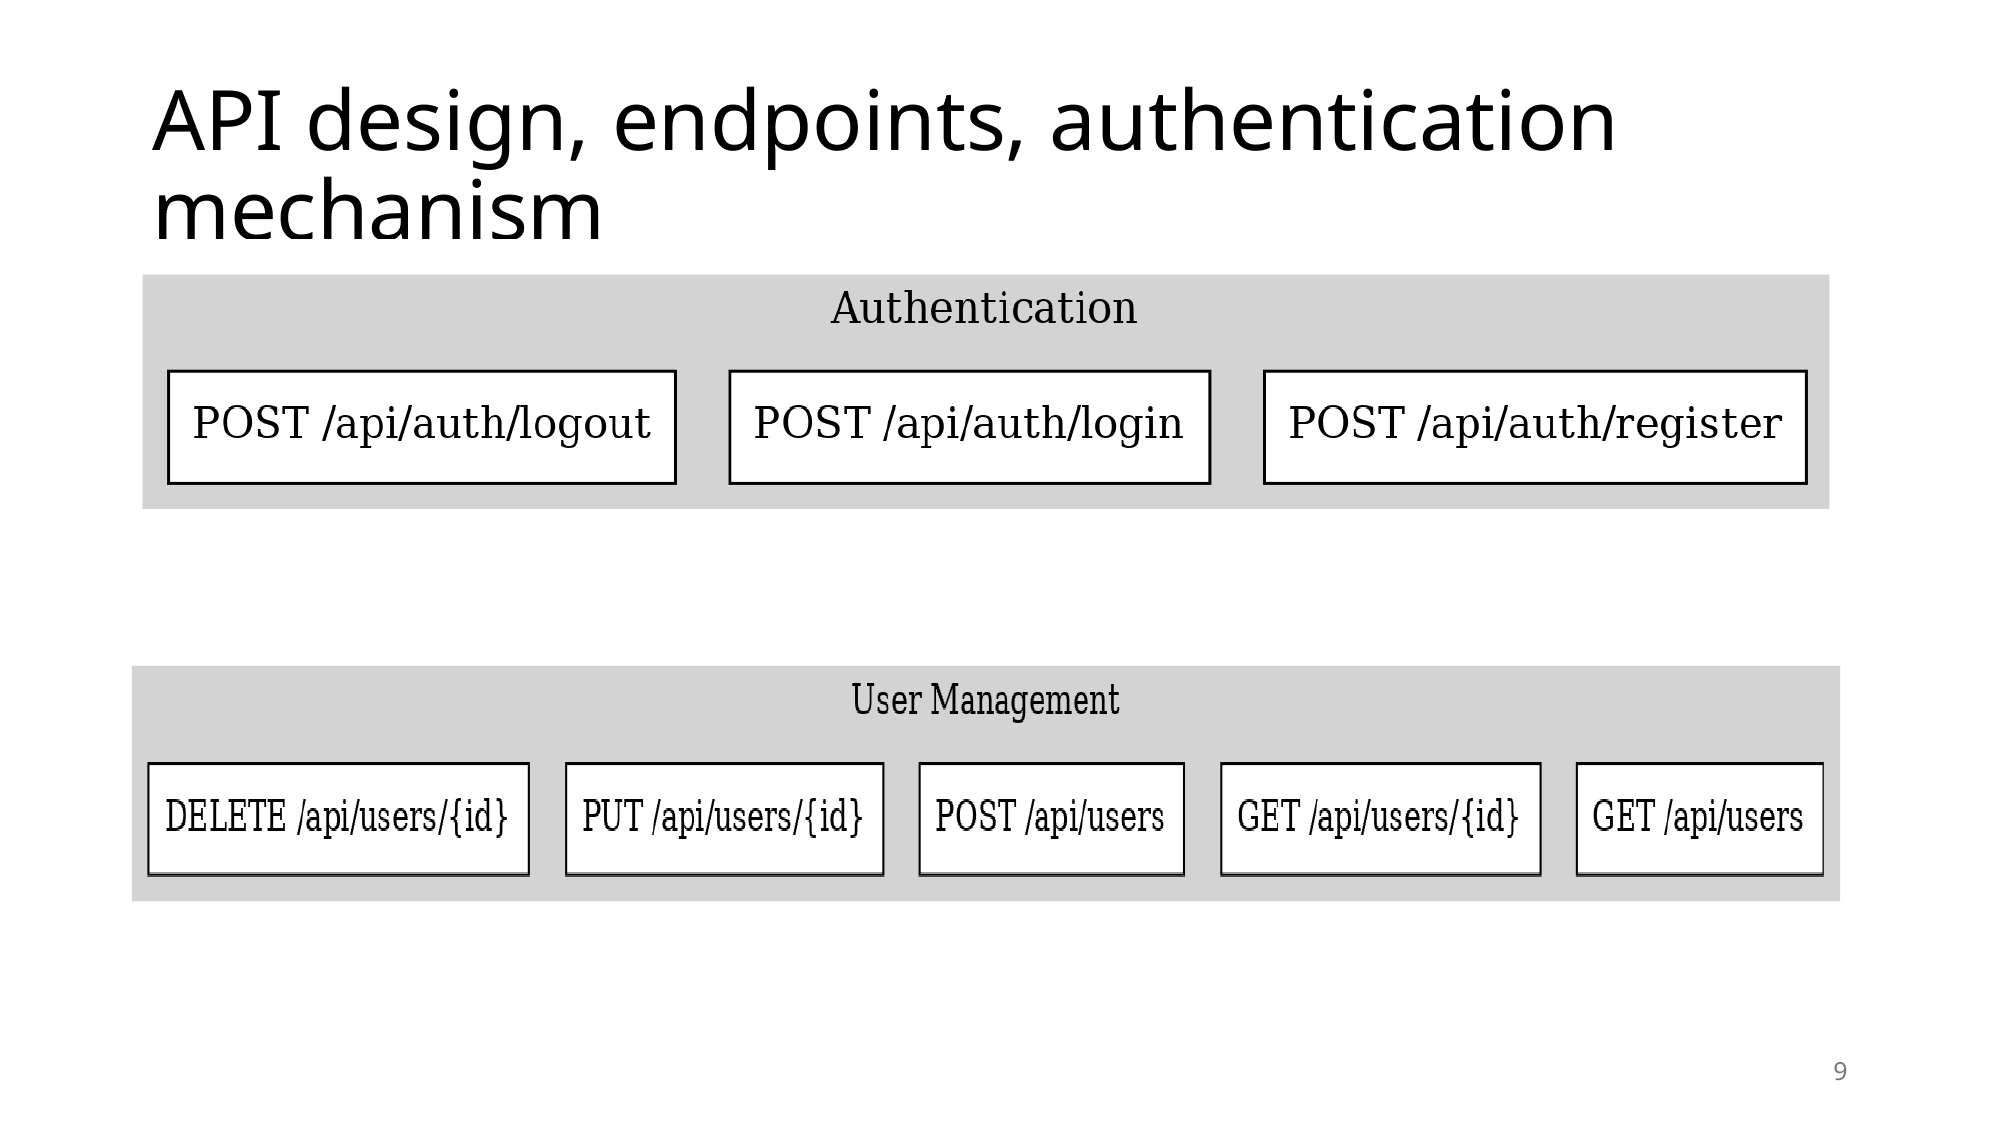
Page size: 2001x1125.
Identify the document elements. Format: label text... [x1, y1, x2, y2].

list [107, 239, 1863, 546]
picture [107, 631, 1863, 938]
slide_number 9 [1412, 1042, 1863, 1103]
title API design, endpoints, authentication mechanism [137, 59, 1863, 239]
